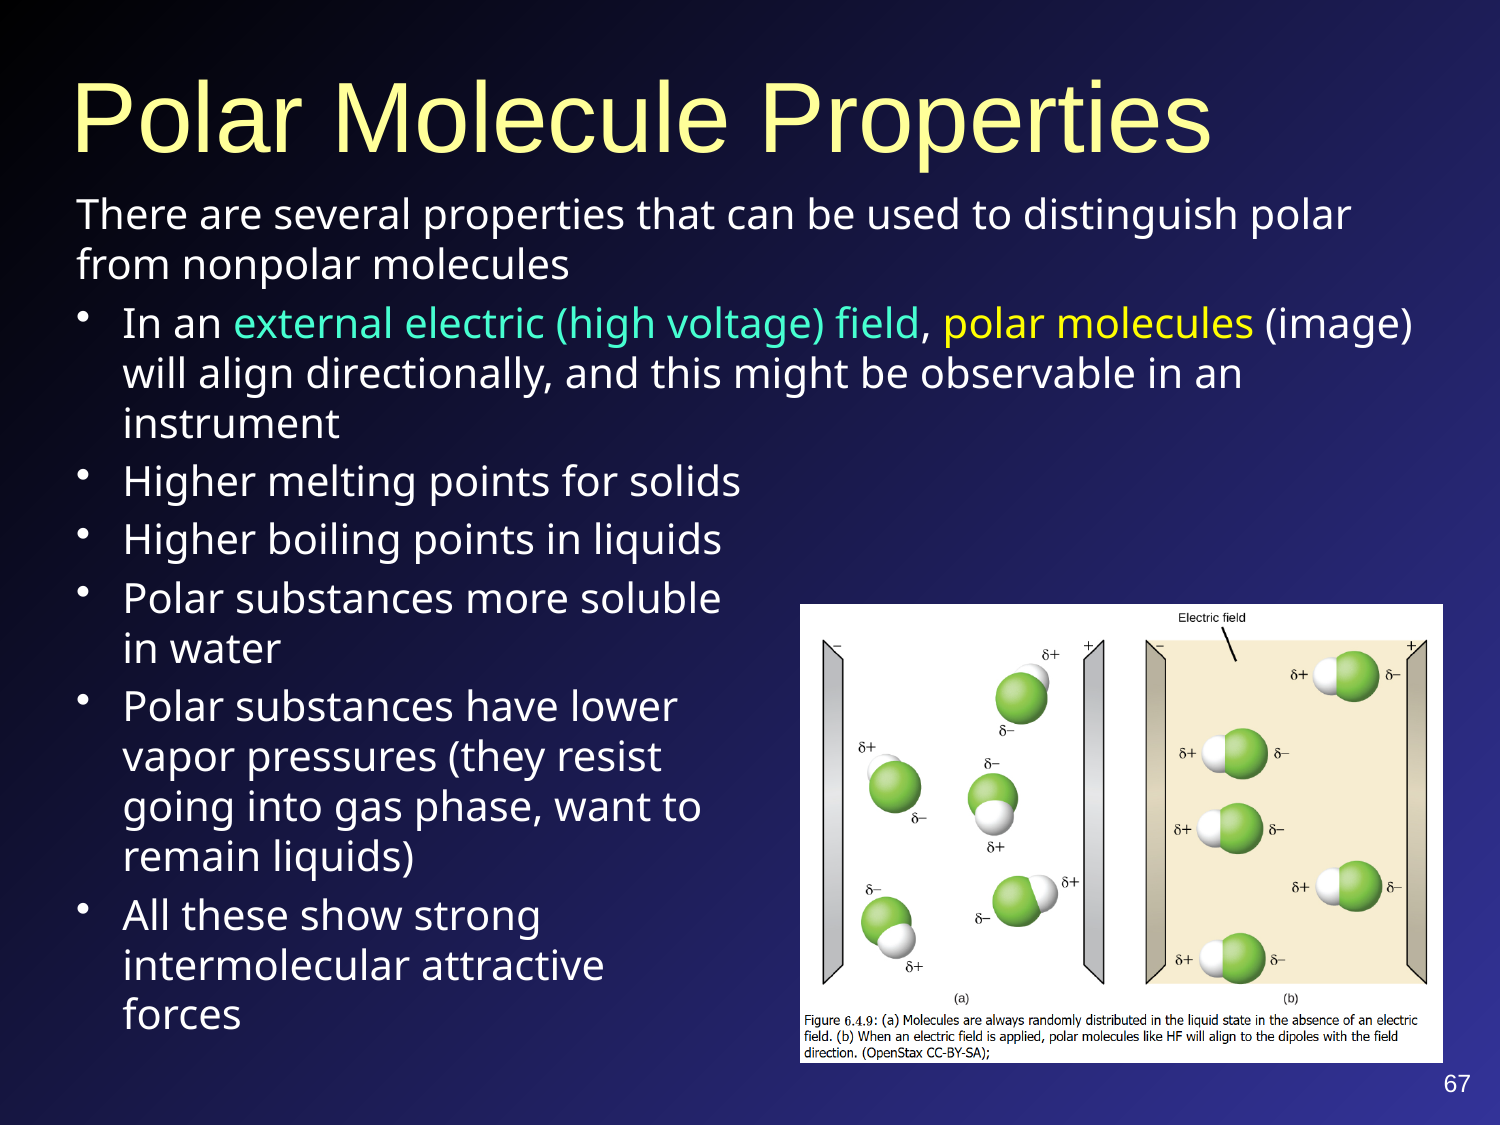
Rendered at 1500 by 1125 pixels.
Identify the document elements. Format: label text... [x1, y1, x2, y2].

title Polar Molecule Properties [55, 44, 1438, 181]
slide_number 67 [1148, 1052, 1487, 1112]
list There are several properties that can be used to distinguish polar from nonpolar molecules In an external electric (high voltage) field, polar molecules (image) will align directionally, and this might be observable in an instrument Higher melting points for solids Higher boiling points in liquids Polar substances more soluble in water Polar substances have lower vapor pressures (they resist going into gas phase, want to remain liquids) All these show strong intermolecular attractive forces [60, 180, 1438, 1075]
picture [800, 604, 1443, 1063]
